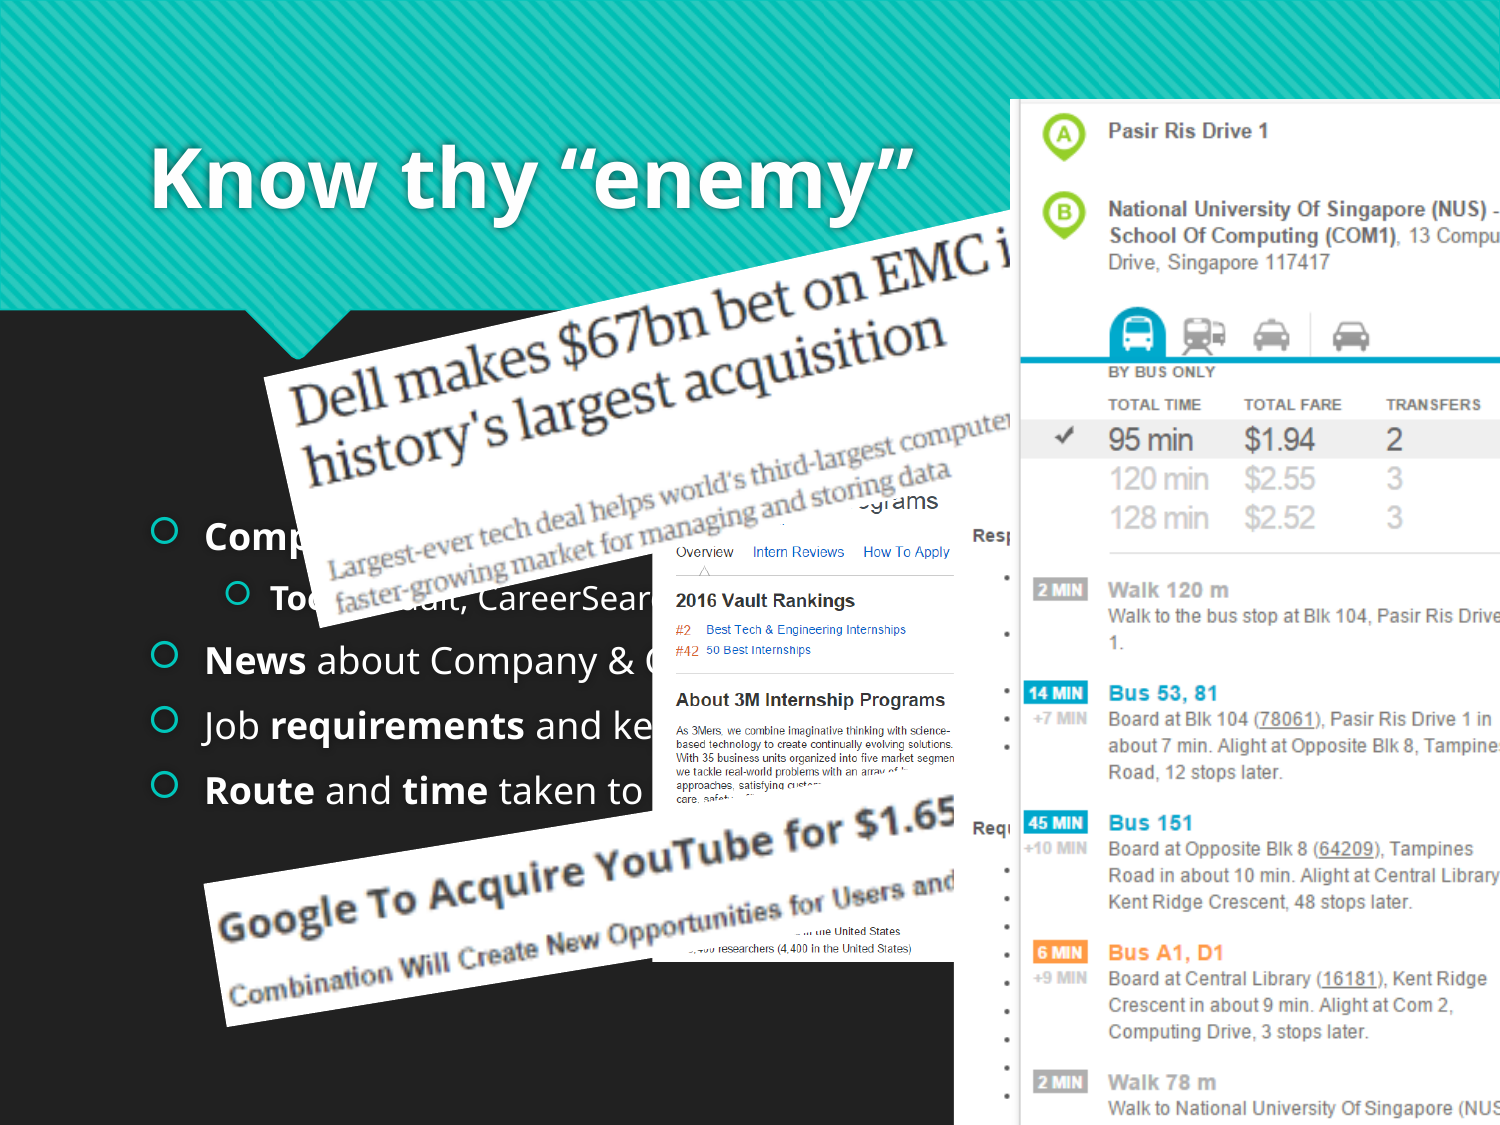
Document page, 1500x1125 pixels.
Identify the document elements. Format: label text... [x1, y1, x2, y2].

title Know thy “enemy” [132, 73, 1368, 233]
list Company’s profile & background Tools : Vault, CareerSearch and Wetfeet News about Company & Competitors Job requirements and key responsibilities Route and time taken to travel (gothere.sg) [132, 364, 652, 962]
picture [203, 99, 1500, 1125]
